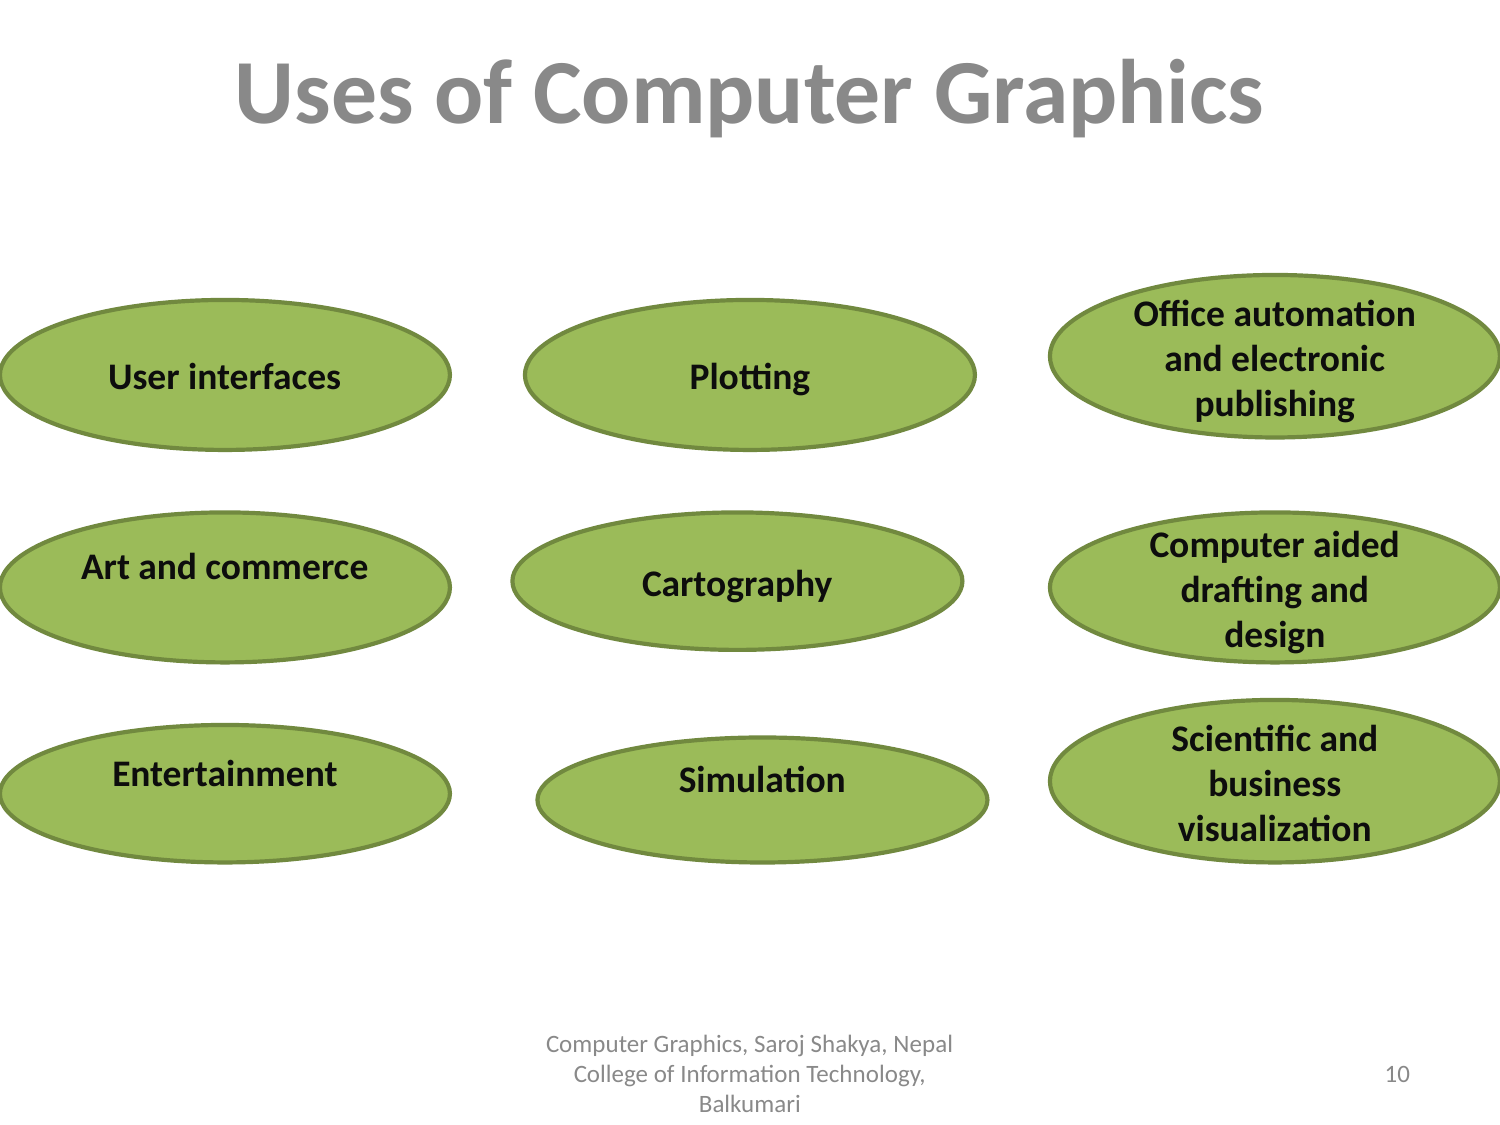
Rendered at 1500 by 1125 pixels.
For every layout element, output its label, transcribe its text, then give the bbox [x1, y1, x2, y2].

text_box Simulation [537, 737, 988, 863]
text_box Office automation and electronic publishing [1049, 274, 1500, 438]
text_box Computer Graphics, Saroj Shakya, Nepal College of Information Technology, Balkumari [512, 1042, 988, 1103]
text_box User interfaces [0, 299, 450, 450]
text_box Cartography [512, 512, 963, 650]
text_box ‹#› [1074, 1042, 1425, 1103]
title Uses of Computer Graphics [112, 21, 1388, 263]
text_box Art and commerce [0, 512, 450, 663]
text_box Plotting [524, 299, 975, 450]
text_box Computer aided drafting and design [1049, 512, 1500, 663]
text_box Entertainment [0, 724, 450, 863]
text_box Scientific and business visualization [1049, 699, 1500, 863]
